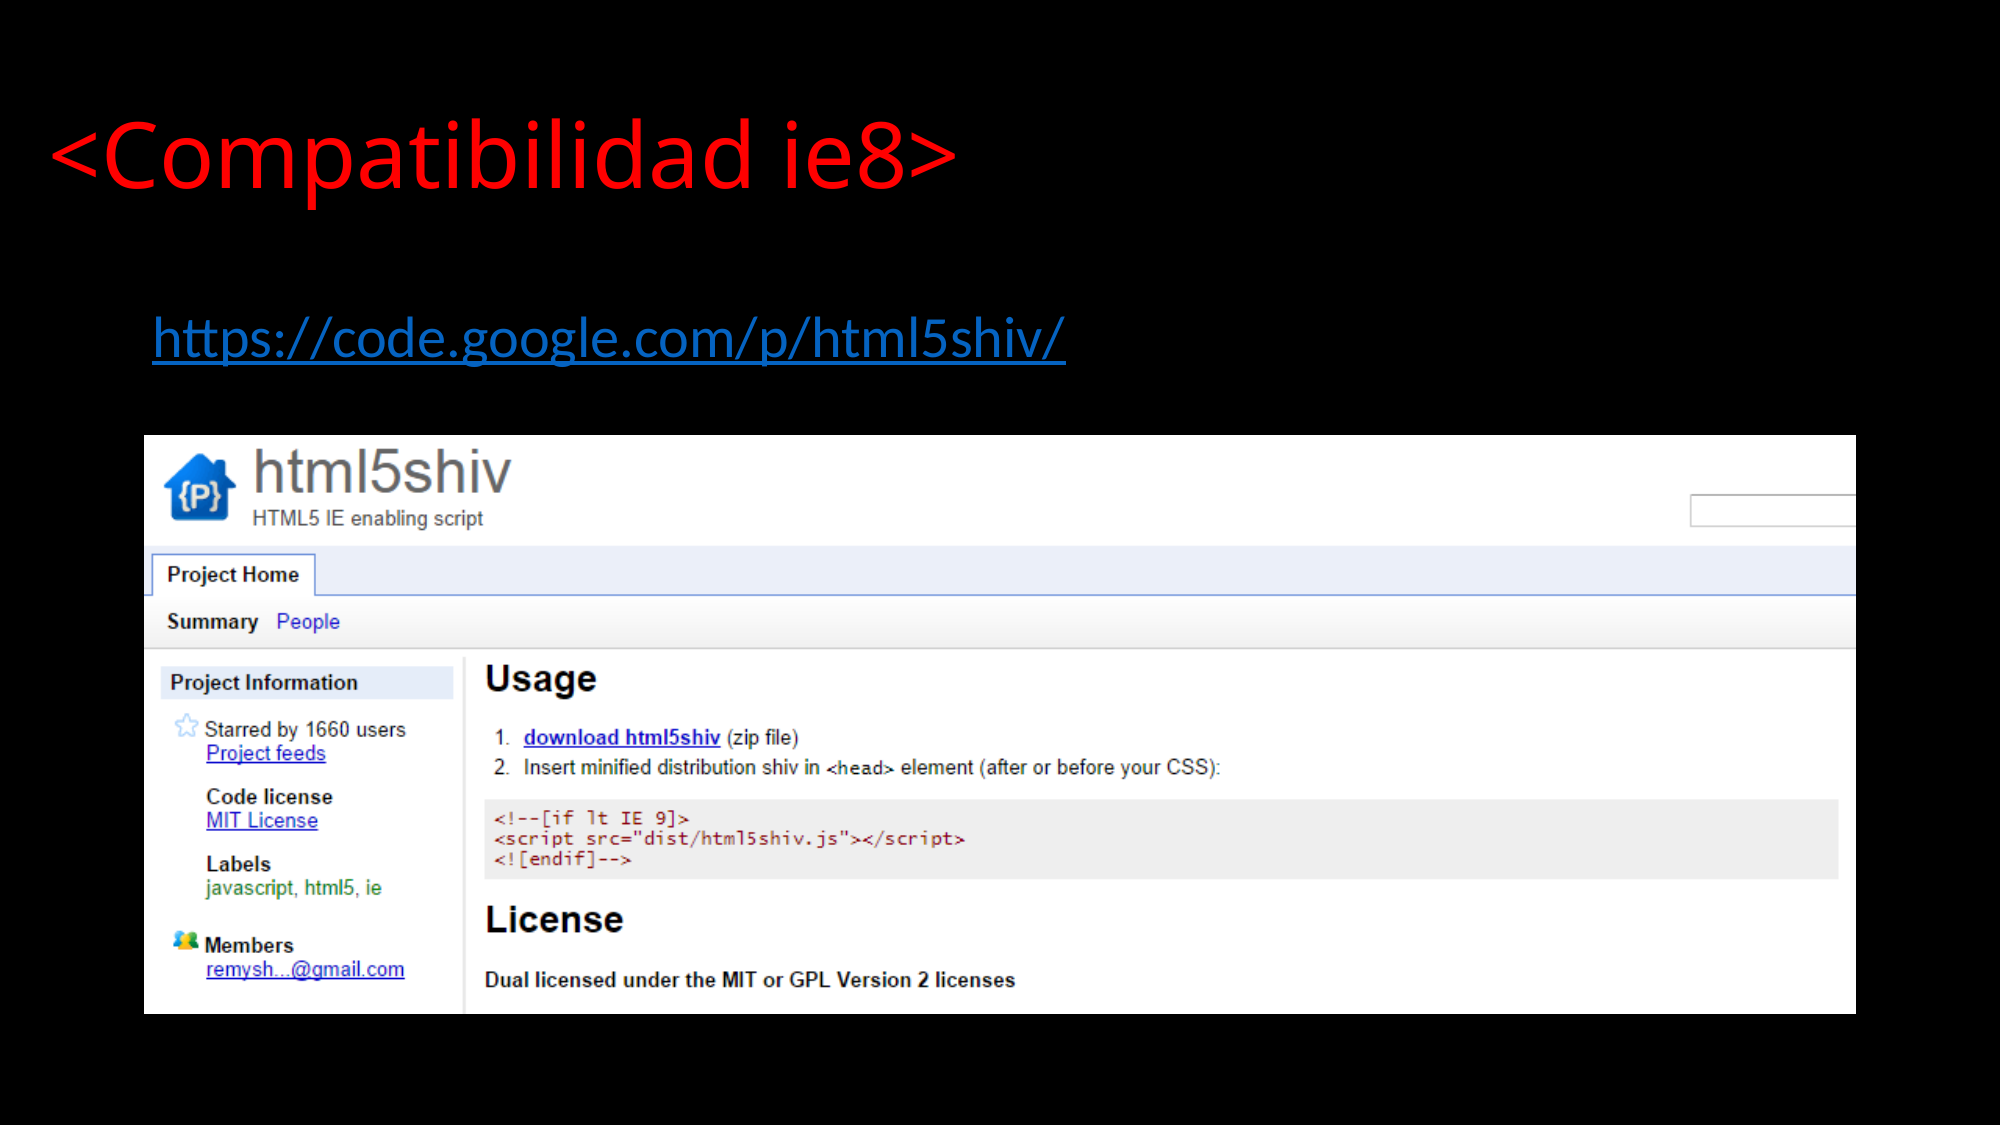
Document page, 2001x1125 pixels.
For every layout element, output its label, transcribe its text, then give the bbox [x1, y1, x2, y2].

text_box https://code.google.com/p/html5shiv/ [137, 299, 1863, 1014]
picture [144, 435, 1856, 1014]
title <Compatibilidad ie8> [33, 50, 1560, 269]
